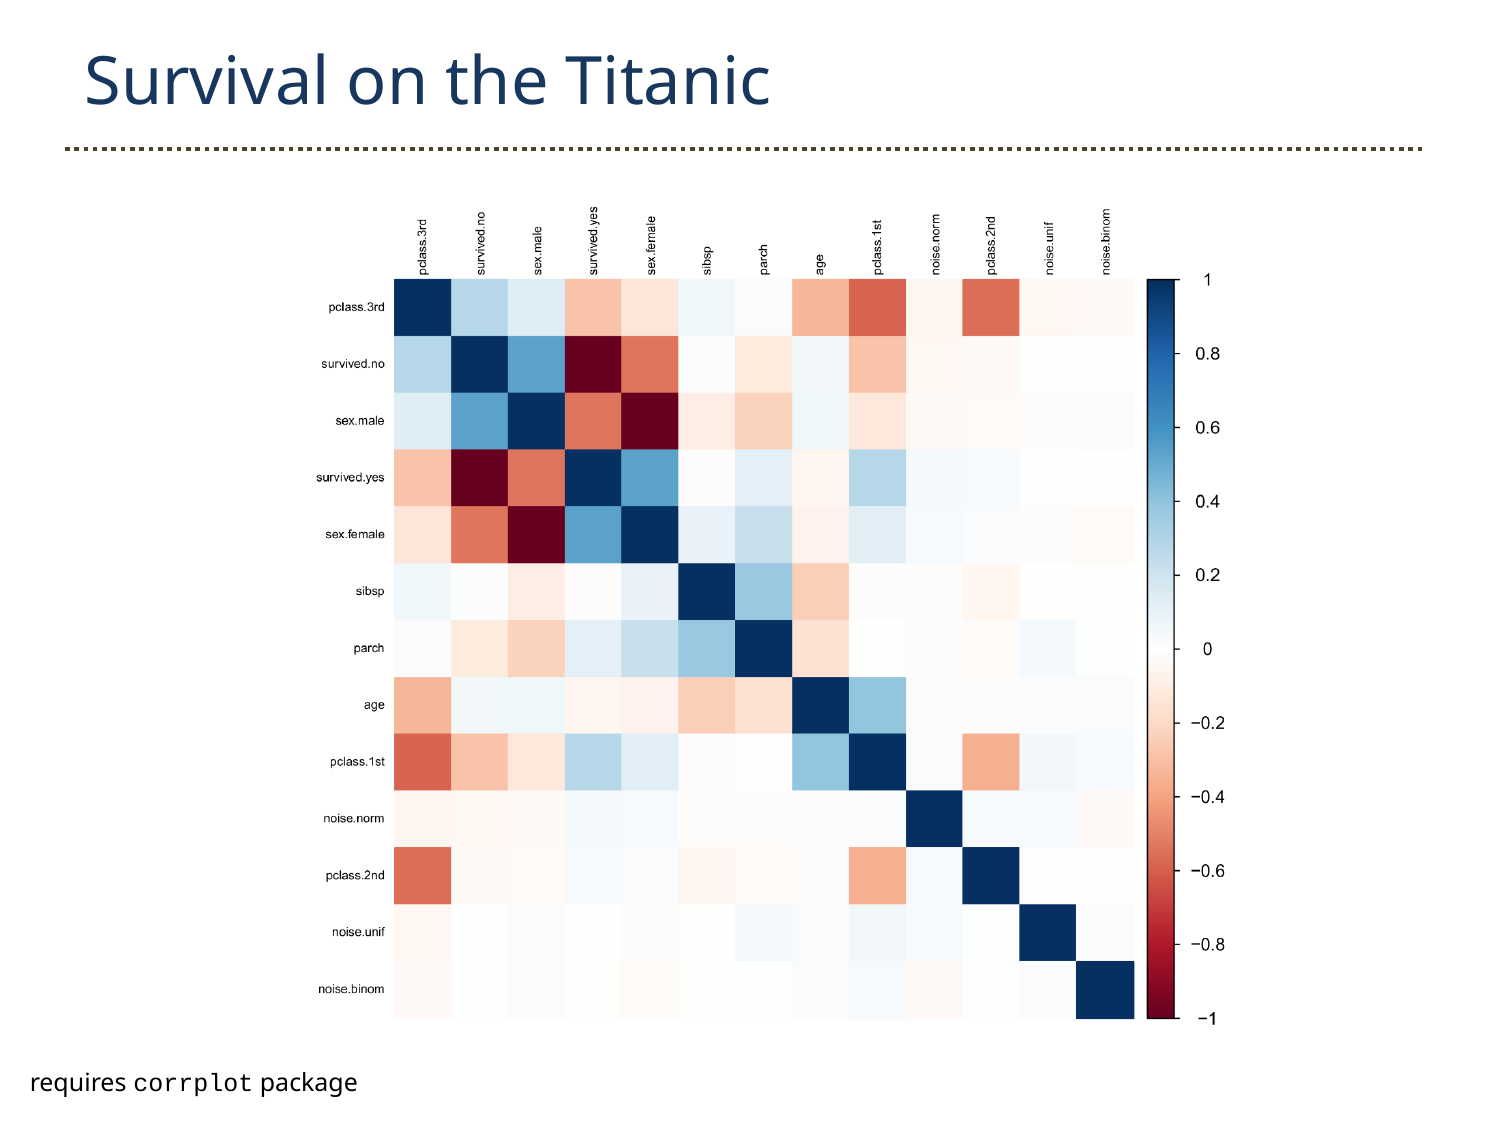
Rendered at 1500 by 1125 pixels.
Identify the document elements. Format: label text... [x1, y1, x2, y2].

text_box Survival on the Titanic [69, 30, 1412, 126]
text_box requires corrplot package [15, 1059, 373, 1104]
picture [238, 167, 1243, 1066]
